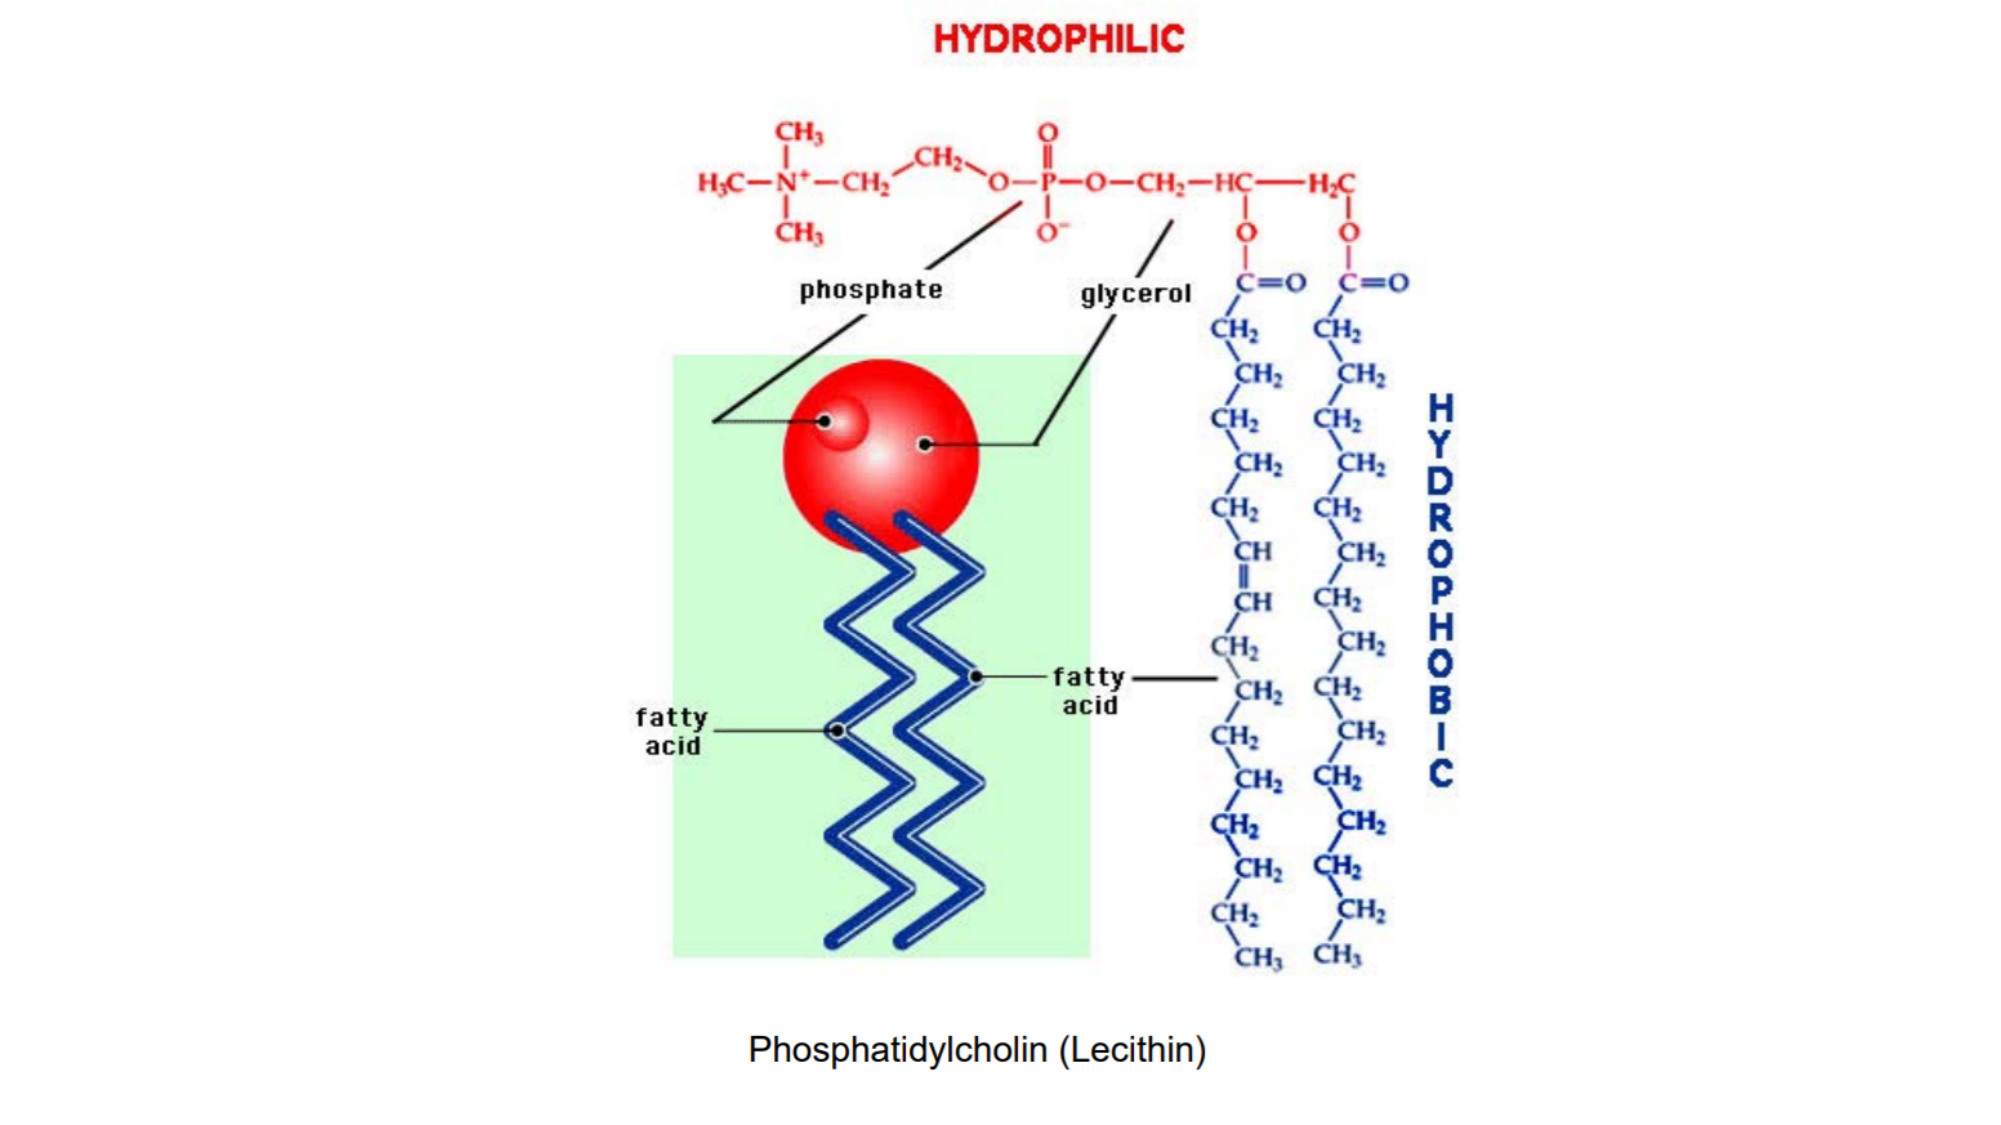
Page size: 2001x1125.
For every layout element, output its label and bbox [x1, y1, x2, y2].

picture [469, 0, 1531, 1125]
